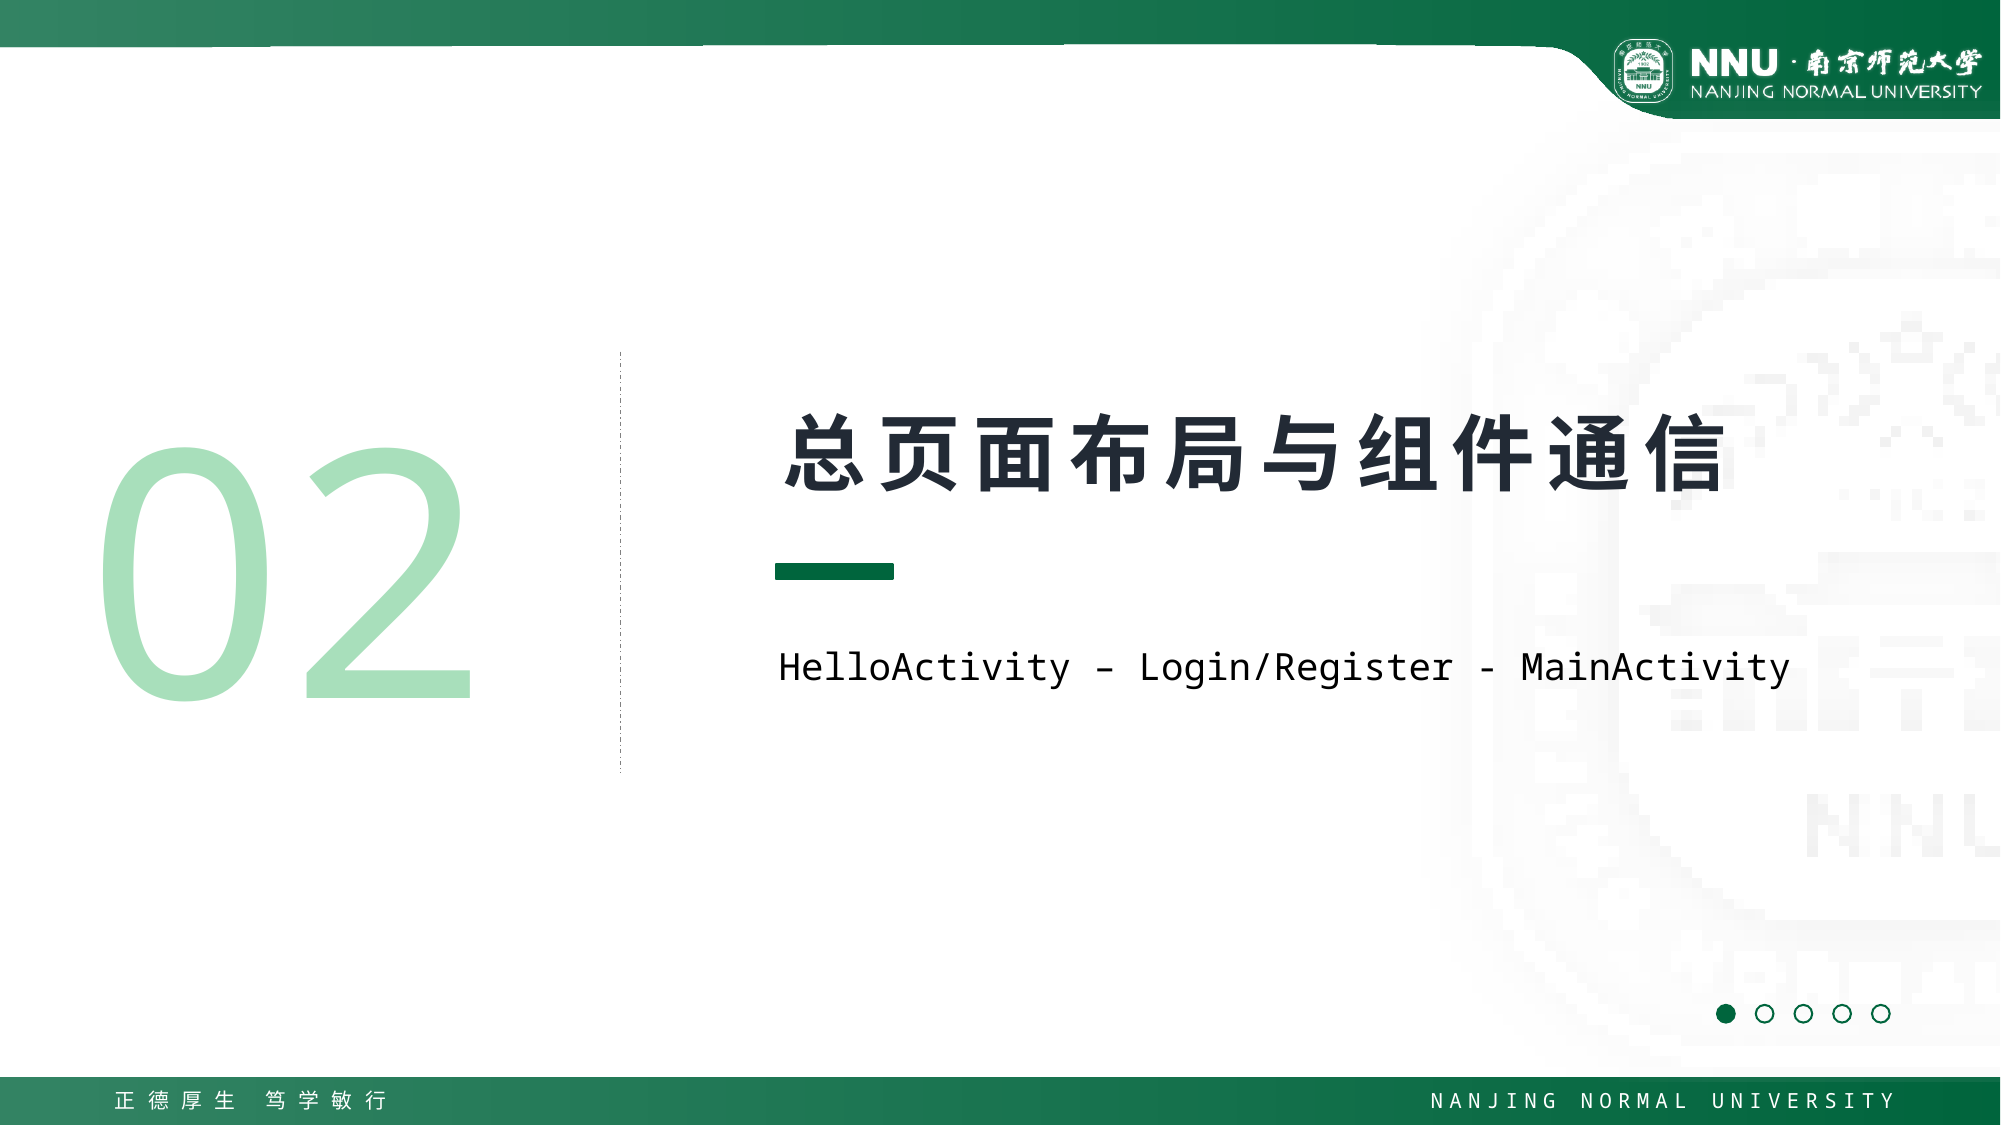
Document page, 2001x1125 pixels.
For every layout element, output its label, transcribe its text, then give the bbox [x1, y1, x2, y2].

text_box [1716, 1004, 1890, 1023]
text_box 02 [71, 345, 503, 776]
text_box 总页面布局与组件通信 [767, 393, 1743, 509]
text_box HelloActivity – Login/Register - MainActivity [763, 635, 1821, 696]
text_box [774, 562, 894, 581]
